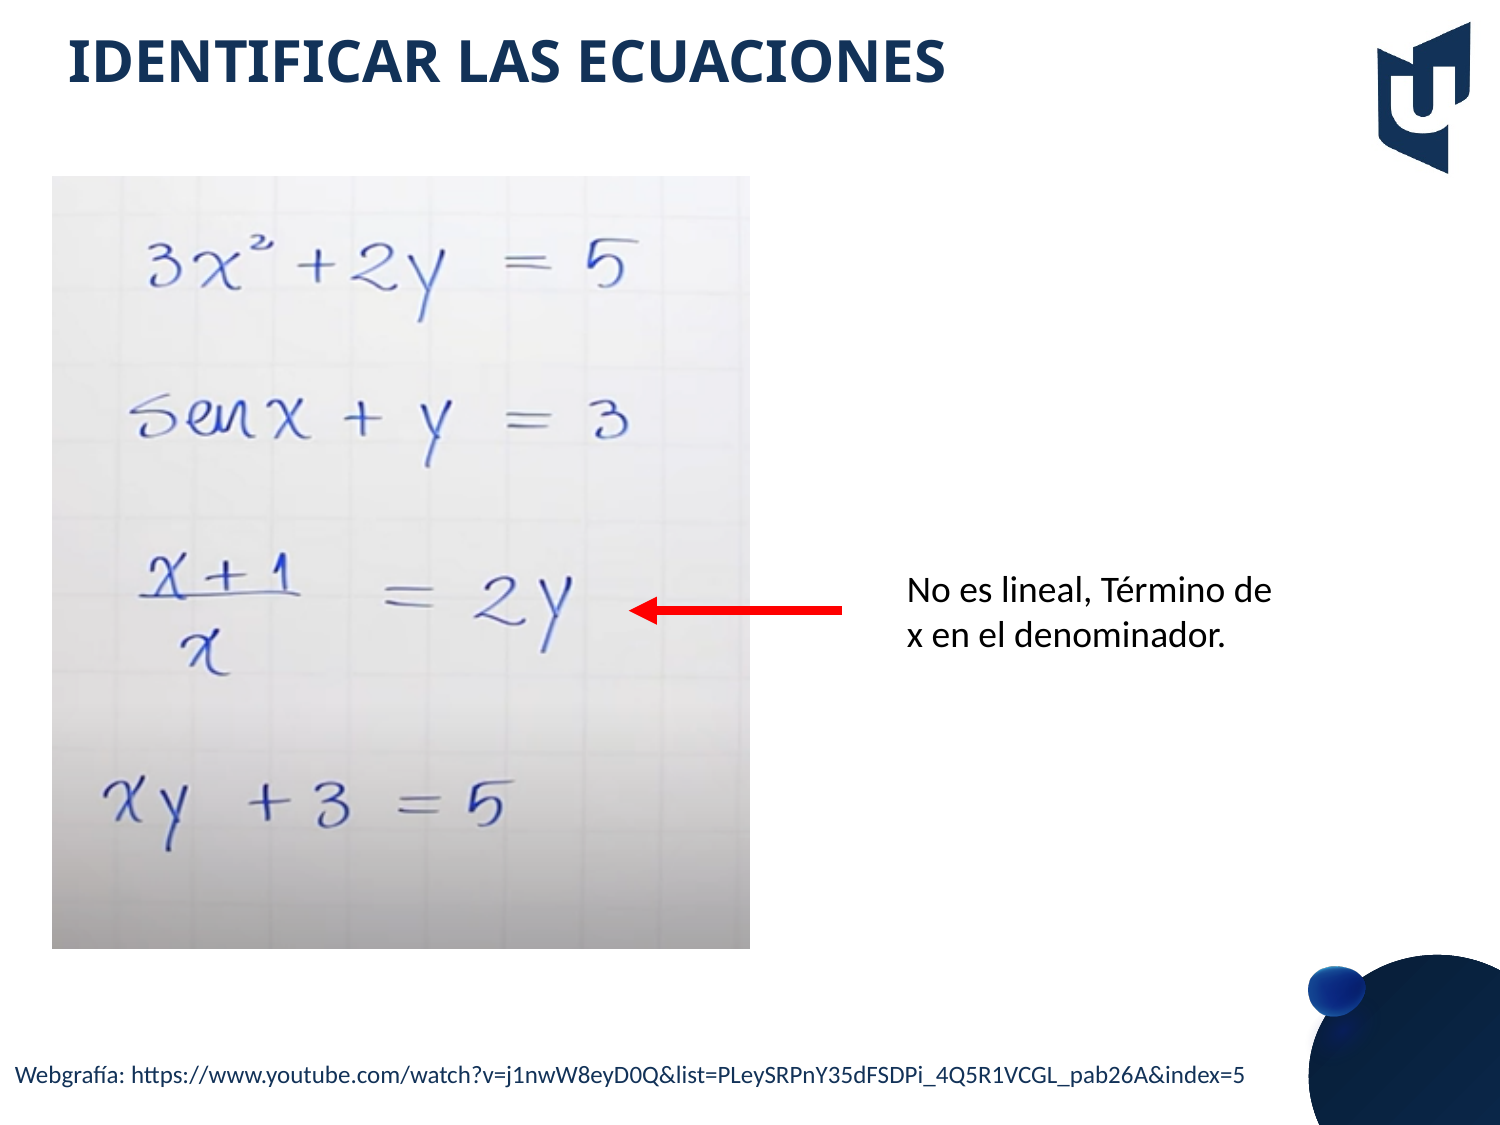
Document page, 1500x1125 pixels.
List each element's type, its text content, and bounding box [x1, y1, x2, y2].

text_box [1281, 901, 1500, 1125]
text_box No es lineal, Término de x en el denominador. [892, 557, 1305, 663]
picture [1367, 16, 1481, 178]
picture [51, 176, 750, 949]
text_box IDENTIFICAR LAS ECUACIONES [53, 16, 1099, 102]
text_box Webgrafía: https://www.youtube.com/watch?v=j1nwW8eyD0Q&list=PLeySRPnY35dFSDPi_4Q5R1VCGL_pab26A&index=5 [0, 1051, 1281, 1097]
